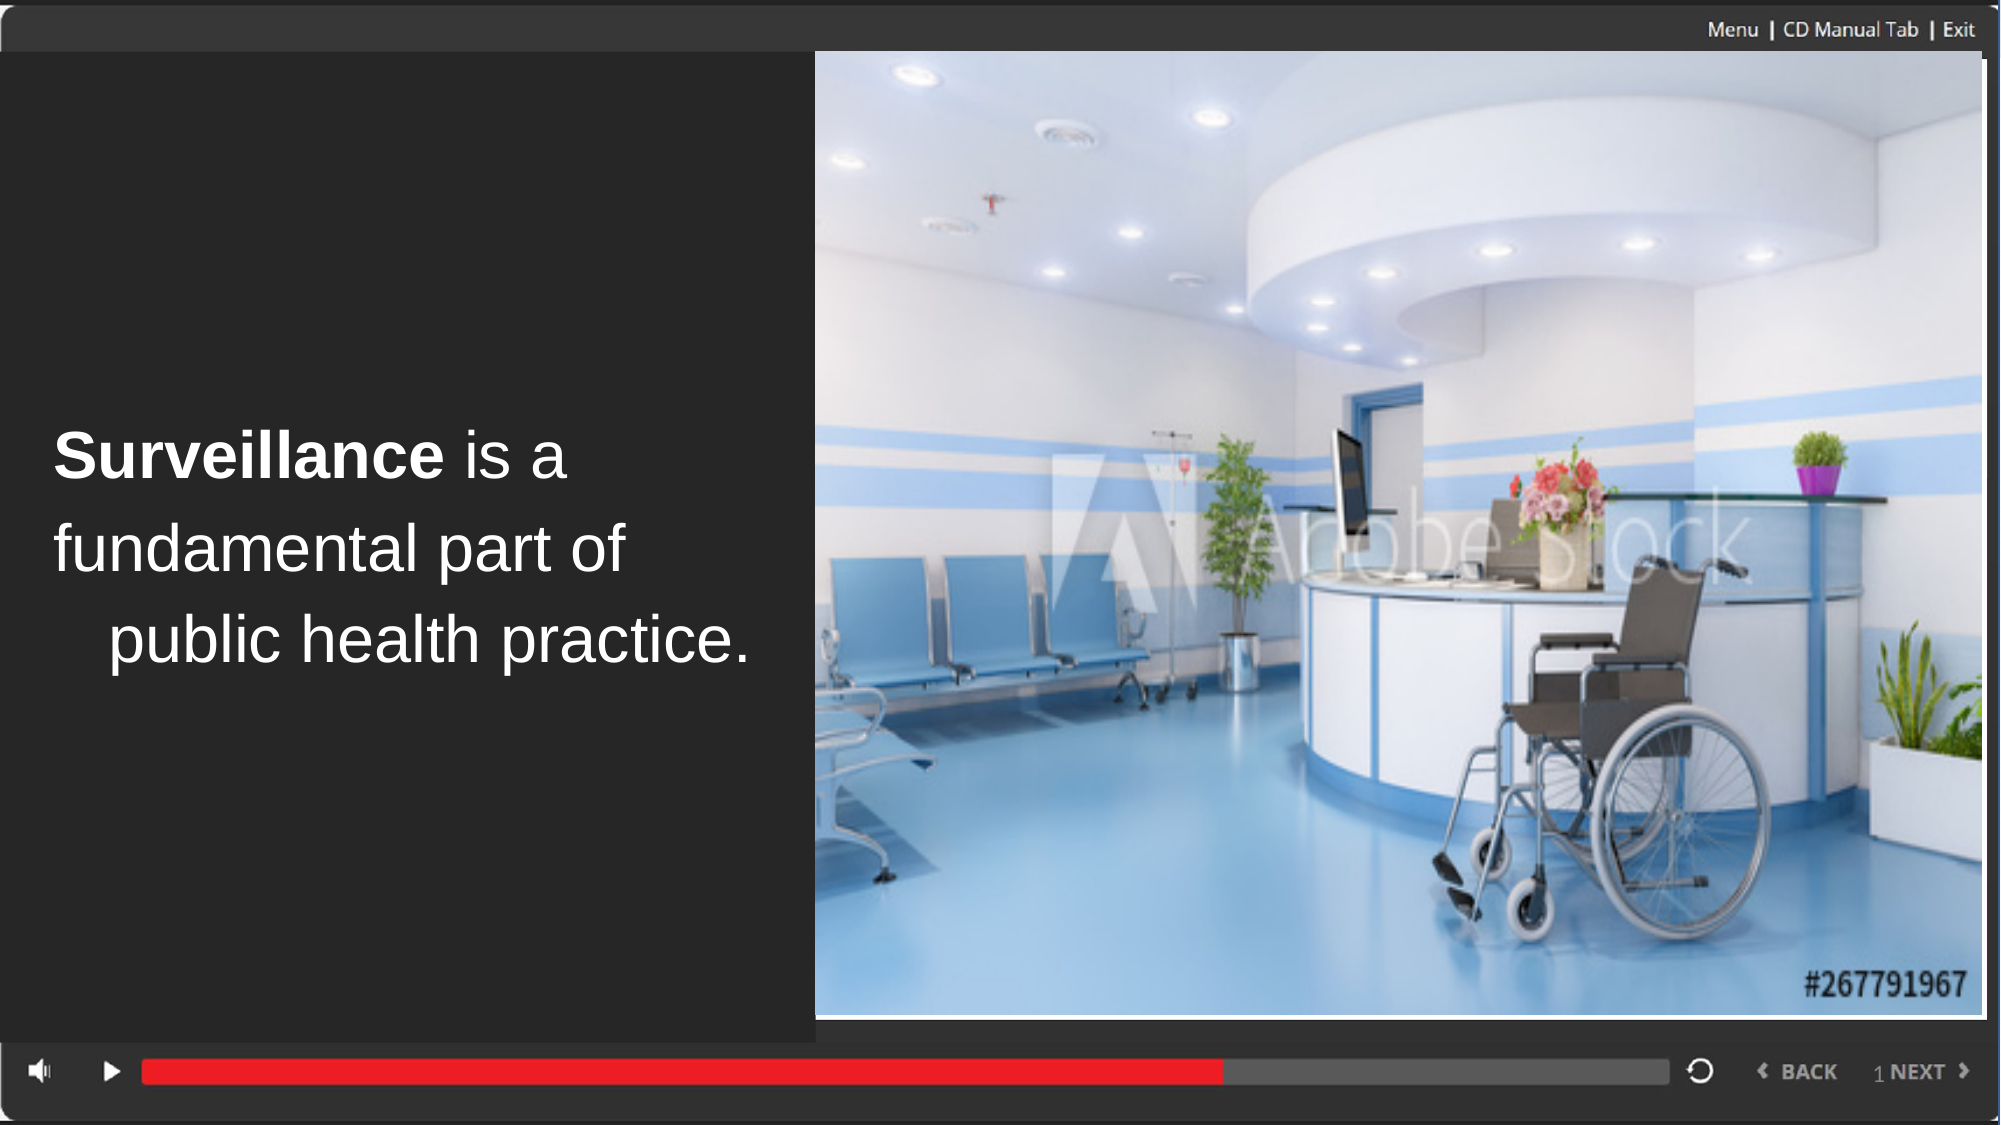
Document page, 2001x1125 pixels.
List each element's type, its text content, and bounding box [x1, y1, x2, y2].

text_box [0, 51, 816, 1043]
text_box Surveillance is a fundamental part of public health practice. [38, 392, 798, 684]
picture [0, 0, 1999, 1125]
slide_number ‹#› [1433, 1042, 1900, 1103]
